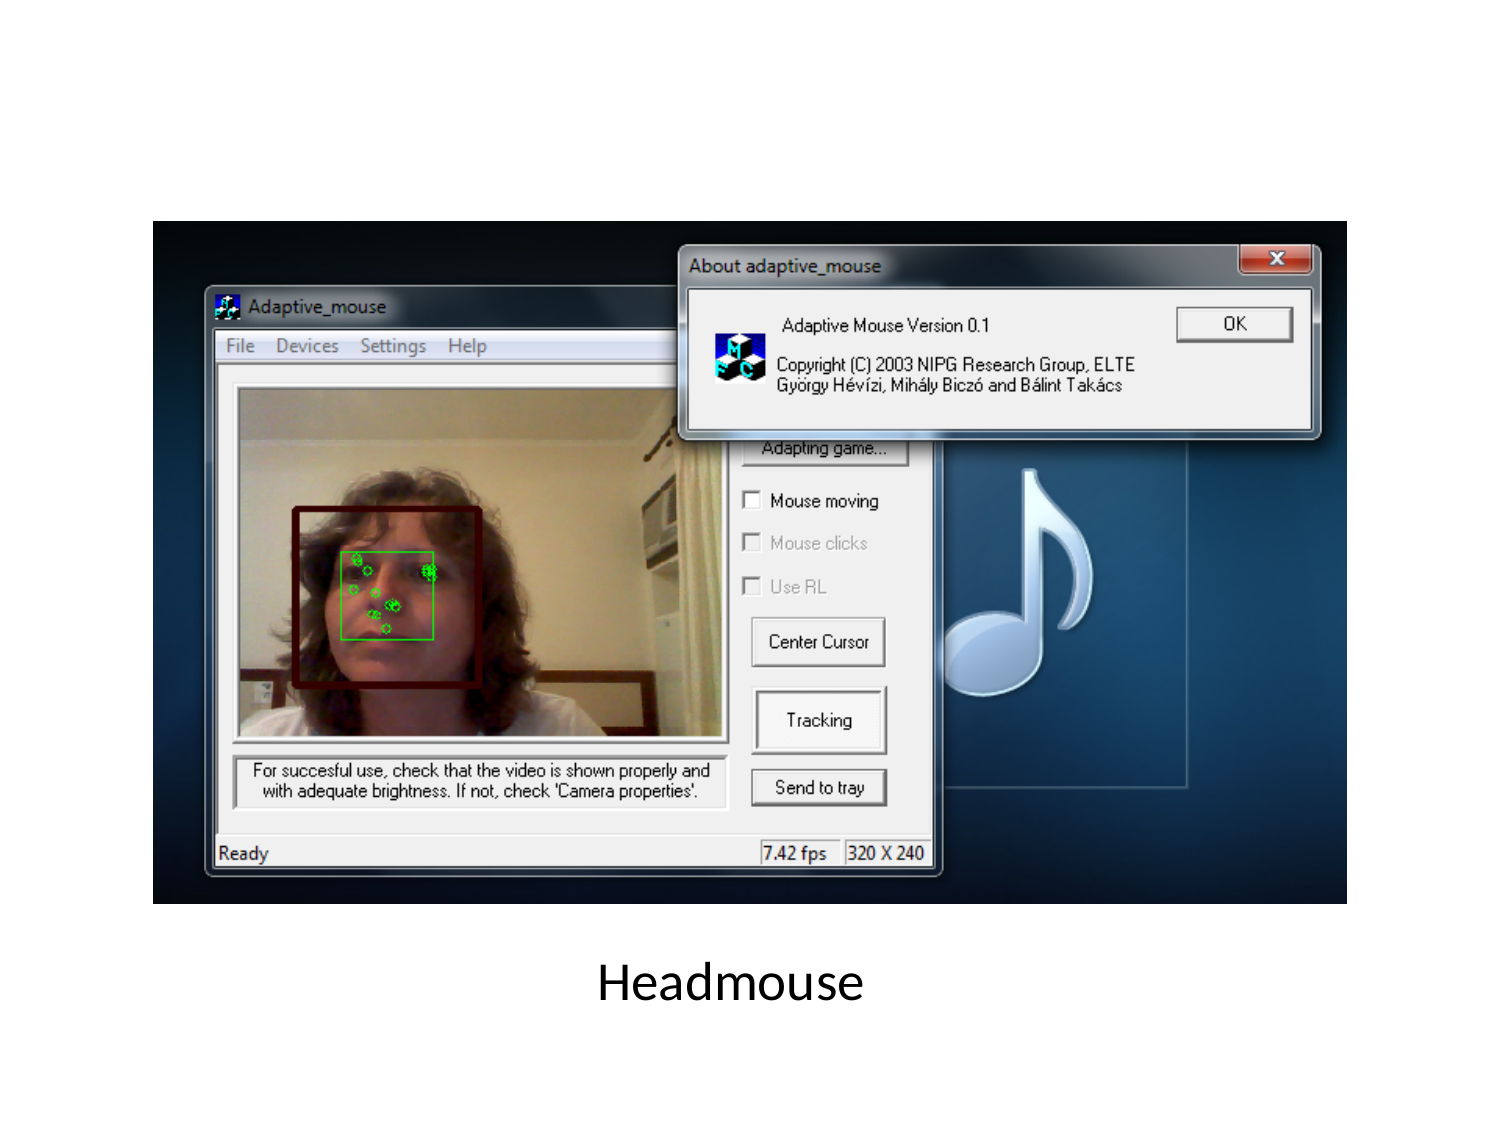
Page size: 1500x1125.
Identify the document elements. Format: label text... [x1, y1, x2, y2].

picture [152, 221, 1348, 904]
title Headmouse [93, 937, 1369, 1086]
